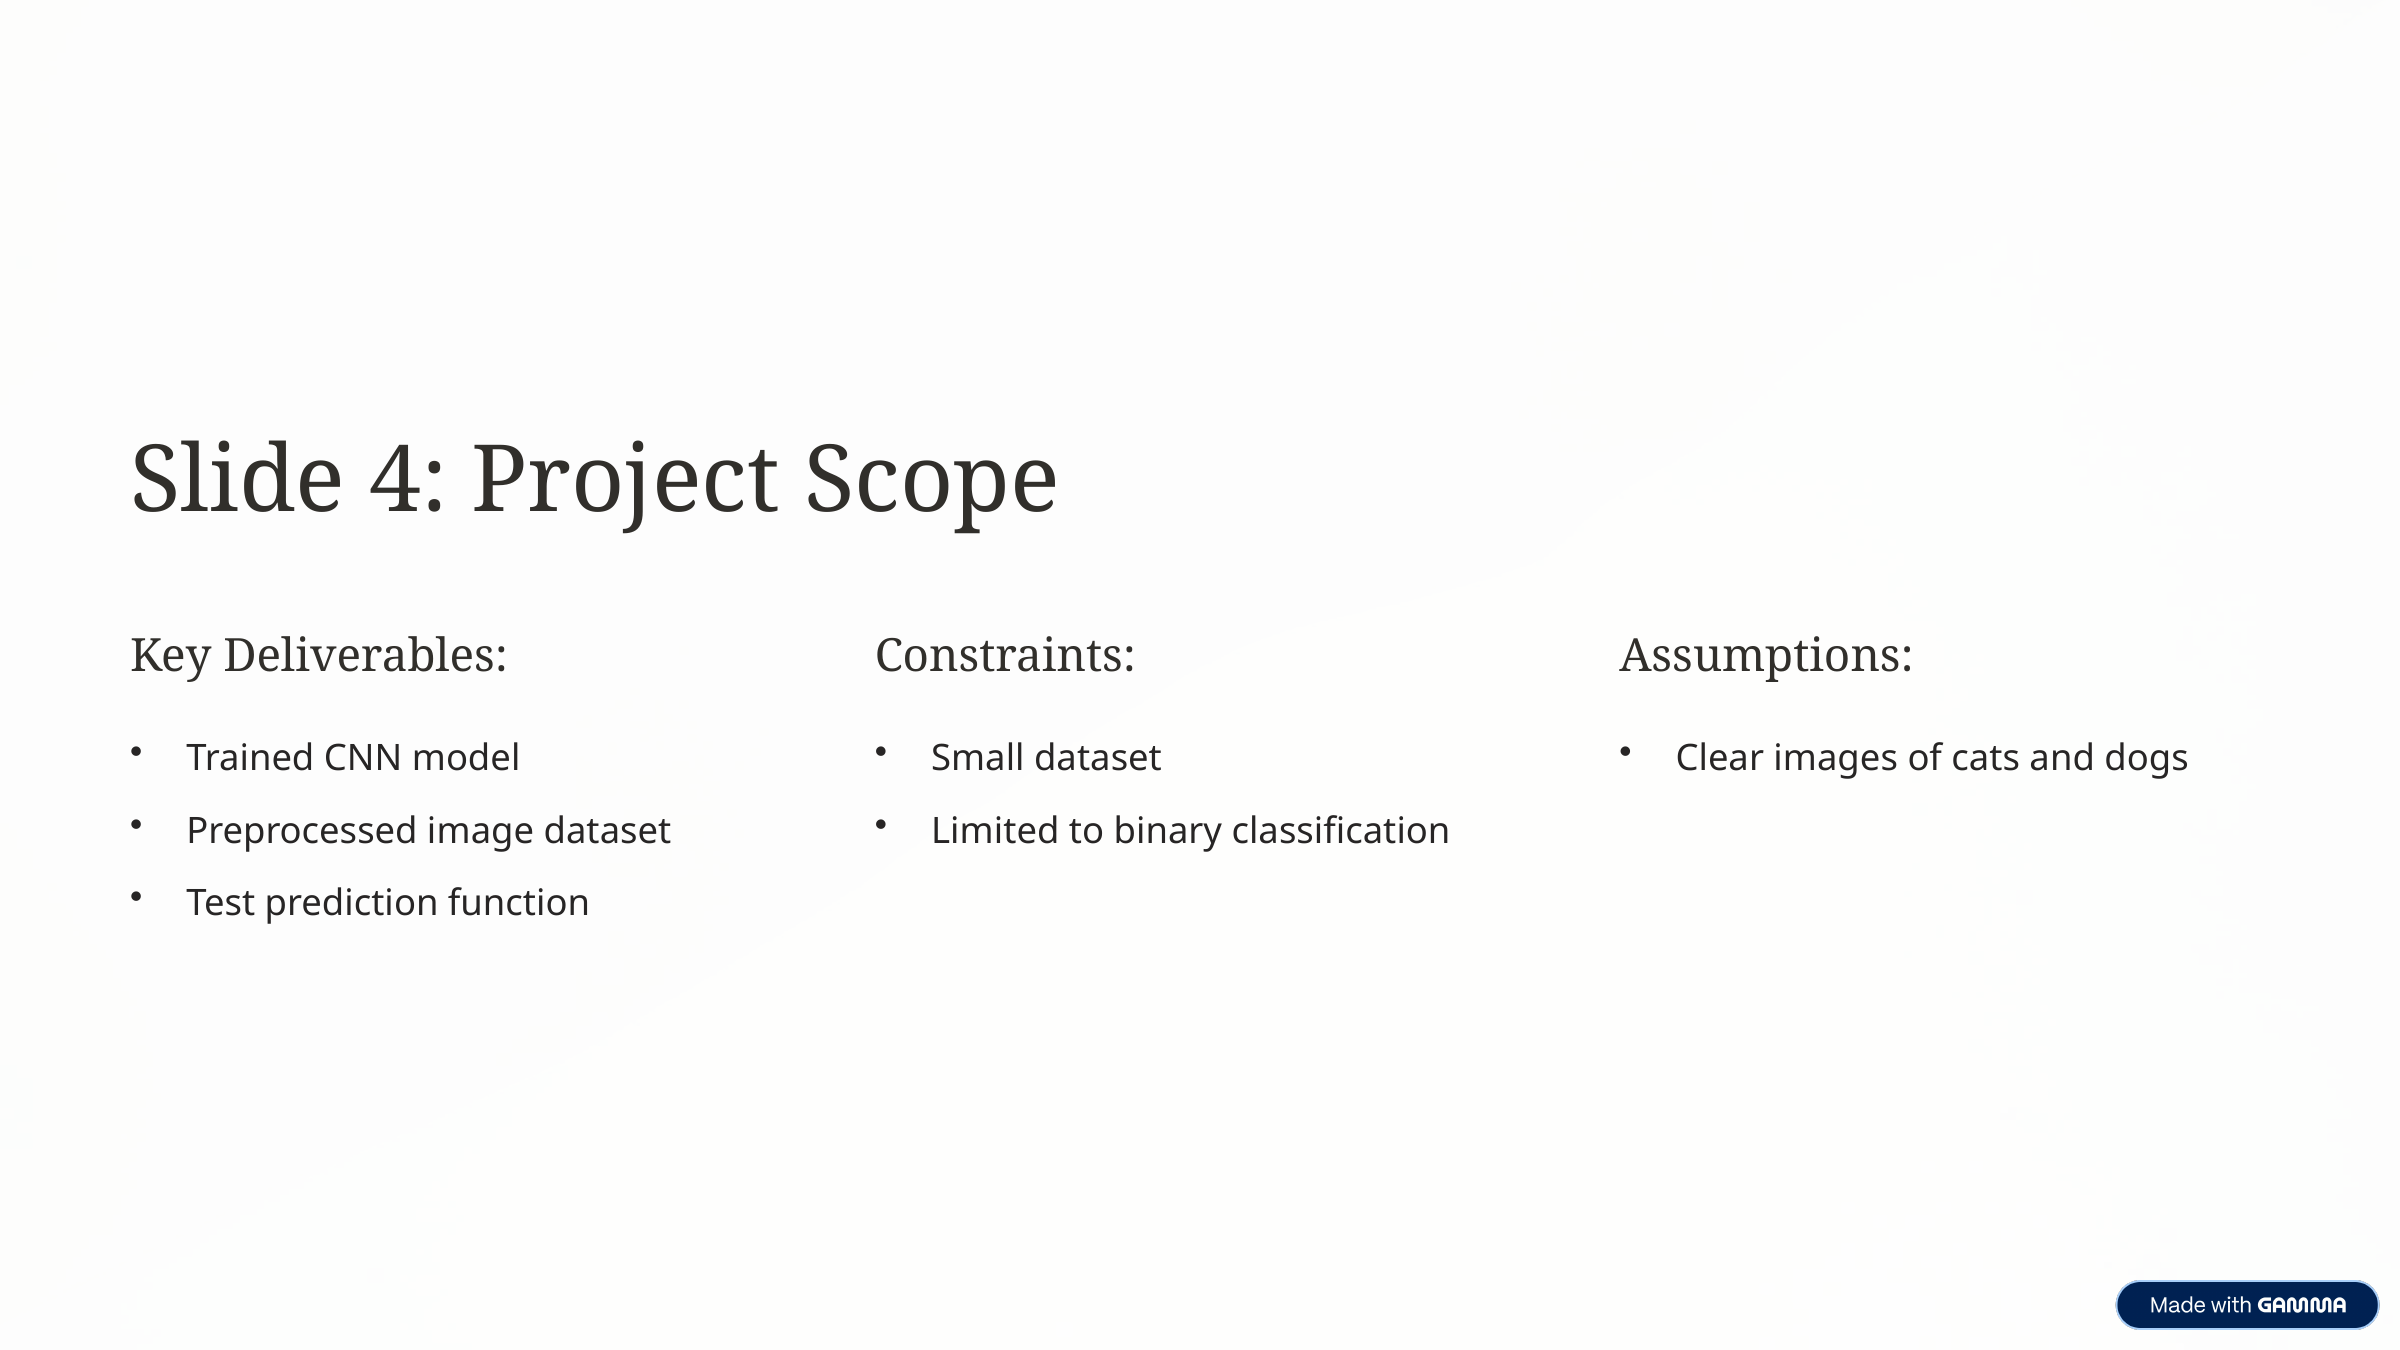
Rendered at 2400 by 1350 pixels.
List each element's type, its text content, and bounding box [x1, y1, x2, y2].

text_box Constraints: [874, 623, 1340, 682]
text_box Slide 4: Project Scope [130, 413, 1061, 531]
picture [2106, 1271, 2389, 1339]
text_box Preprocessed image dataset [130, 790, 783, 851]
text_box Clear images of cats and dogs [1619, 718, 2272, 778]
text_box Assumptions: [1619, 623, 2085, 682]
text_box Key Deliverables: [130, 623, 596, 682]
text_box Small dataset [874, 718, 1528, 778]
text_box Limited to binary classification [874, 790, 1528, 851]
text_box Test prediction function [130, 863, 783, 923]
text_box Trained CNN model [130, 718, 783, 778]
